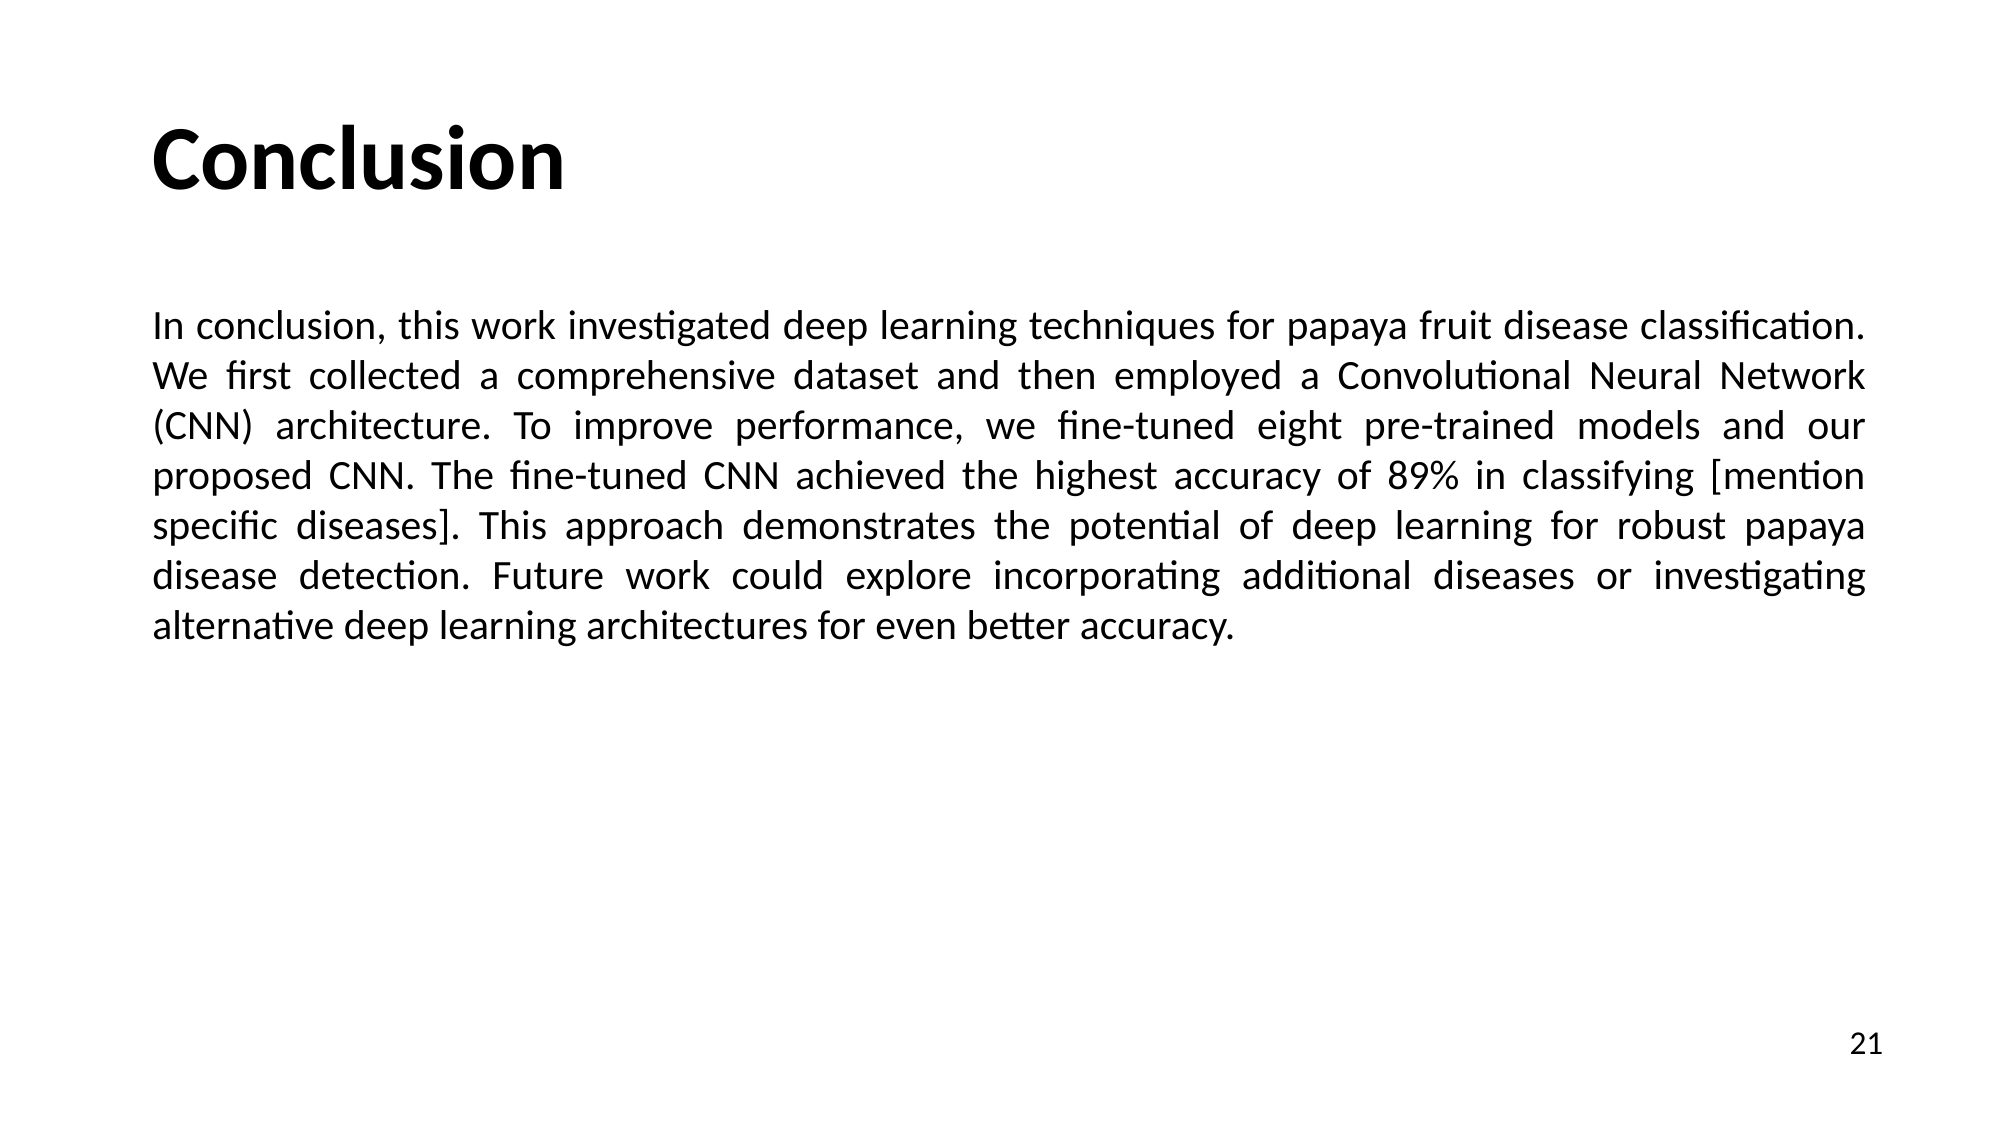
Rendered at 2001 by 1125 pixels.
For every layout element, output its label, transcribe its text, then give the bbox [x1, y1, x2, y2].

text_box Conclusion [137, 90, 2000, 216]
text_box 21 [1448, 1010, 1898, 1071]
text_box In conclusion, this work investigated deep learning techniques for papaya fruit disease classification. We first collected a comprehensive dataset and then employed a Convolutional Neural Network (CNN) architecture. To improve performance, we fine-tuned eight pre-trained models and our proposed CNN. The fine-tuned CNN achieved the highest accuracy of 89% in classifying [mention specific diseases]. This approach demonstrates the potential of deep learning for robust papaya disease detection. Future work could explore incorporating additional diseases or investigating alternative deep learning architectures for even better accuracy. [137, 290, 1882, 656]
